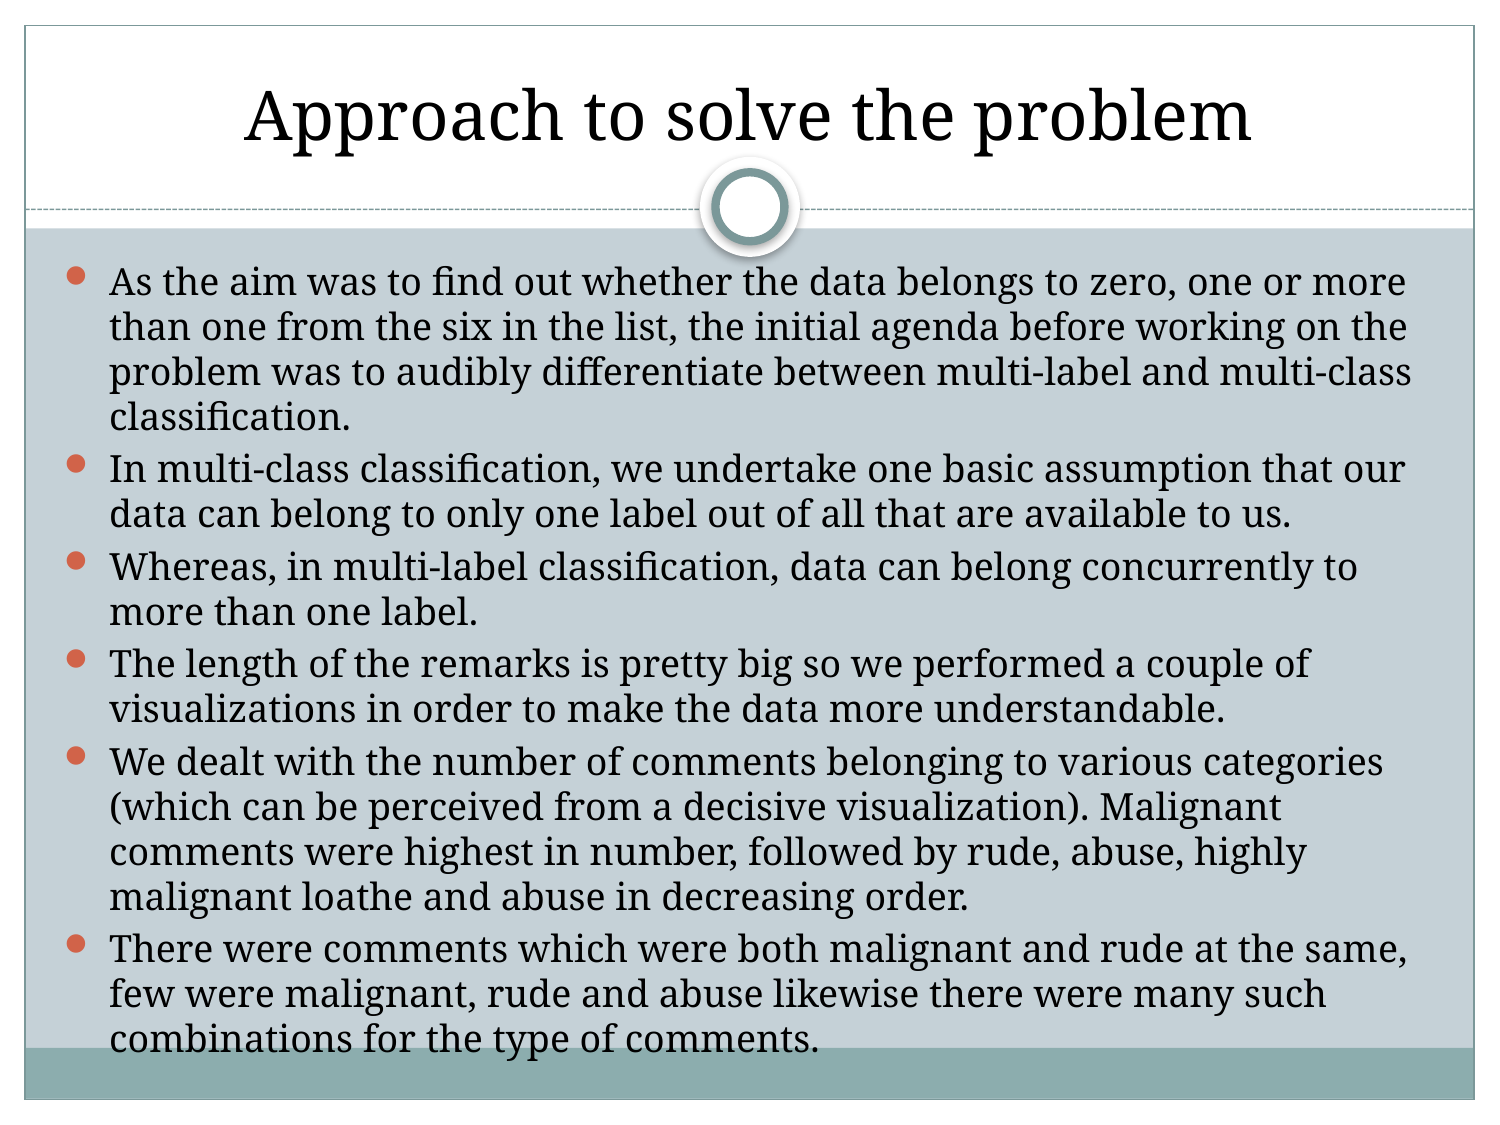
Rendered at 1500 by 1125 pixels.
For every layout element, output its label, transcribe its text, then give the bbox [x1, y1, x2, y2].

list As the aim was to find out whether the data belongs to zero, one or more than one from the six in the list, the initial agenda before working on the problem was to audibly differentiate between multi-label and multi-class classification. In multi-class classification, we undertake one basic assumption that our data can belong to only one label out of all that are available to us. Whereas, in multi-label classification, data can belong concurrently to more than one label. The length of the remarks is pretty big so we performed a couple of visualizations in order to make the data more understandable. We dealt with the number of comments belonging to various categories (which can be perceived from a decisive visualization). Malignant comments were highest in number, followed by rude, abuse, highly malignant loathe and abuse in decreasing order. There were comments which were both malignant and rude at the same, few were malignant, rude and abuse likewise there were many such combinations for the type of comments. [49, 250, 1445, 1001]
title Approach to solve the problem [49, 37, 1450, 162]
